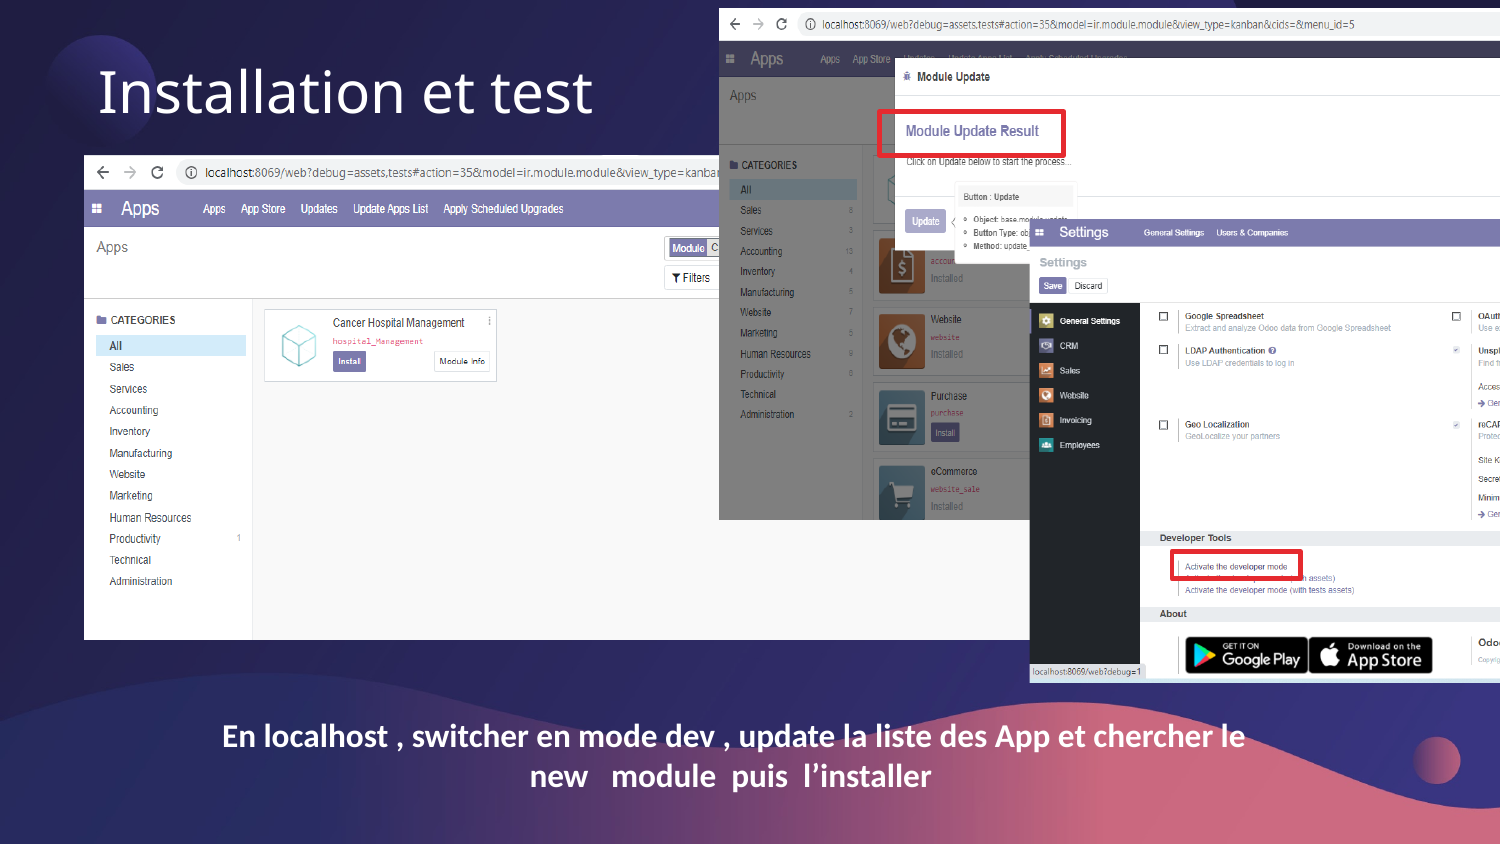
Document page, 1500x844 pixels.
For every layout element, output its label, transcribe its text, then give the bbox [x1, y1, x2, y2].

picture [0, 0, 1500, 844]
text_box En localhost , switcher en mode dev , update la liste des App et chercher le new module puis l’installer [137, 707, 1295, 802]
title Installation et test [84, 40, 710, 135]
